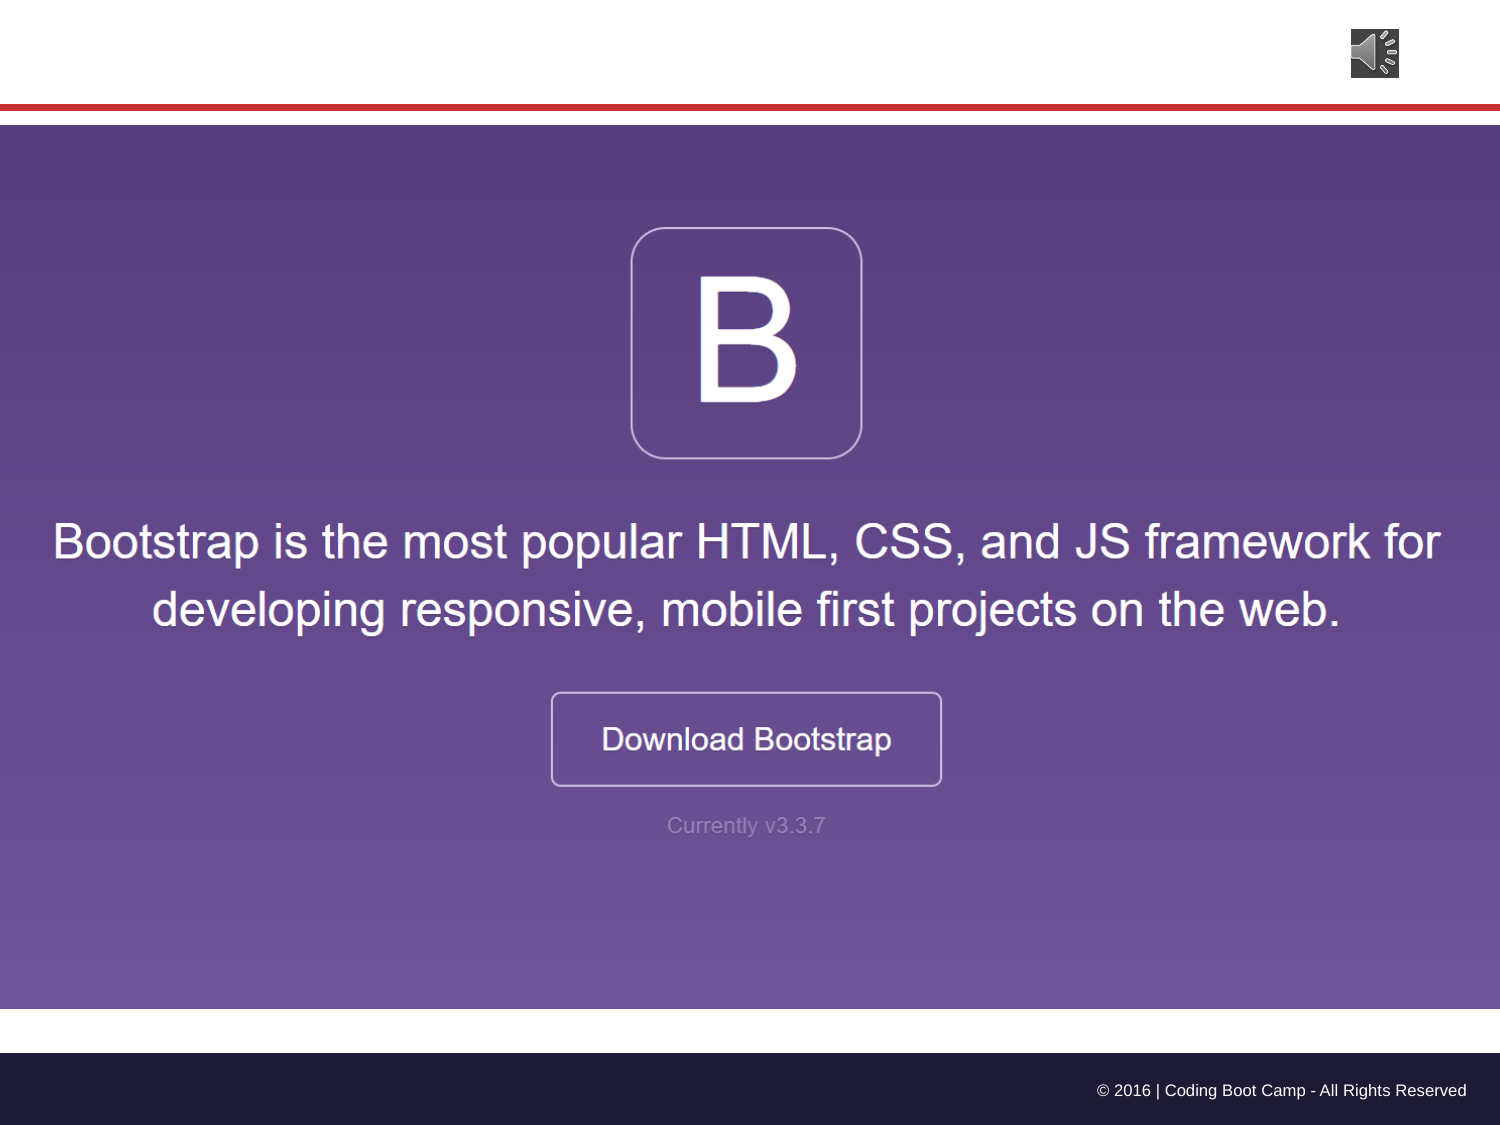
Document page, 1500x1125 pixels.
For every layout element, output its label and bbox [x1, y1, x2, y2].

picture [1349, 28, 1400, 79]
picture [0, 124, 1500, 1009]
